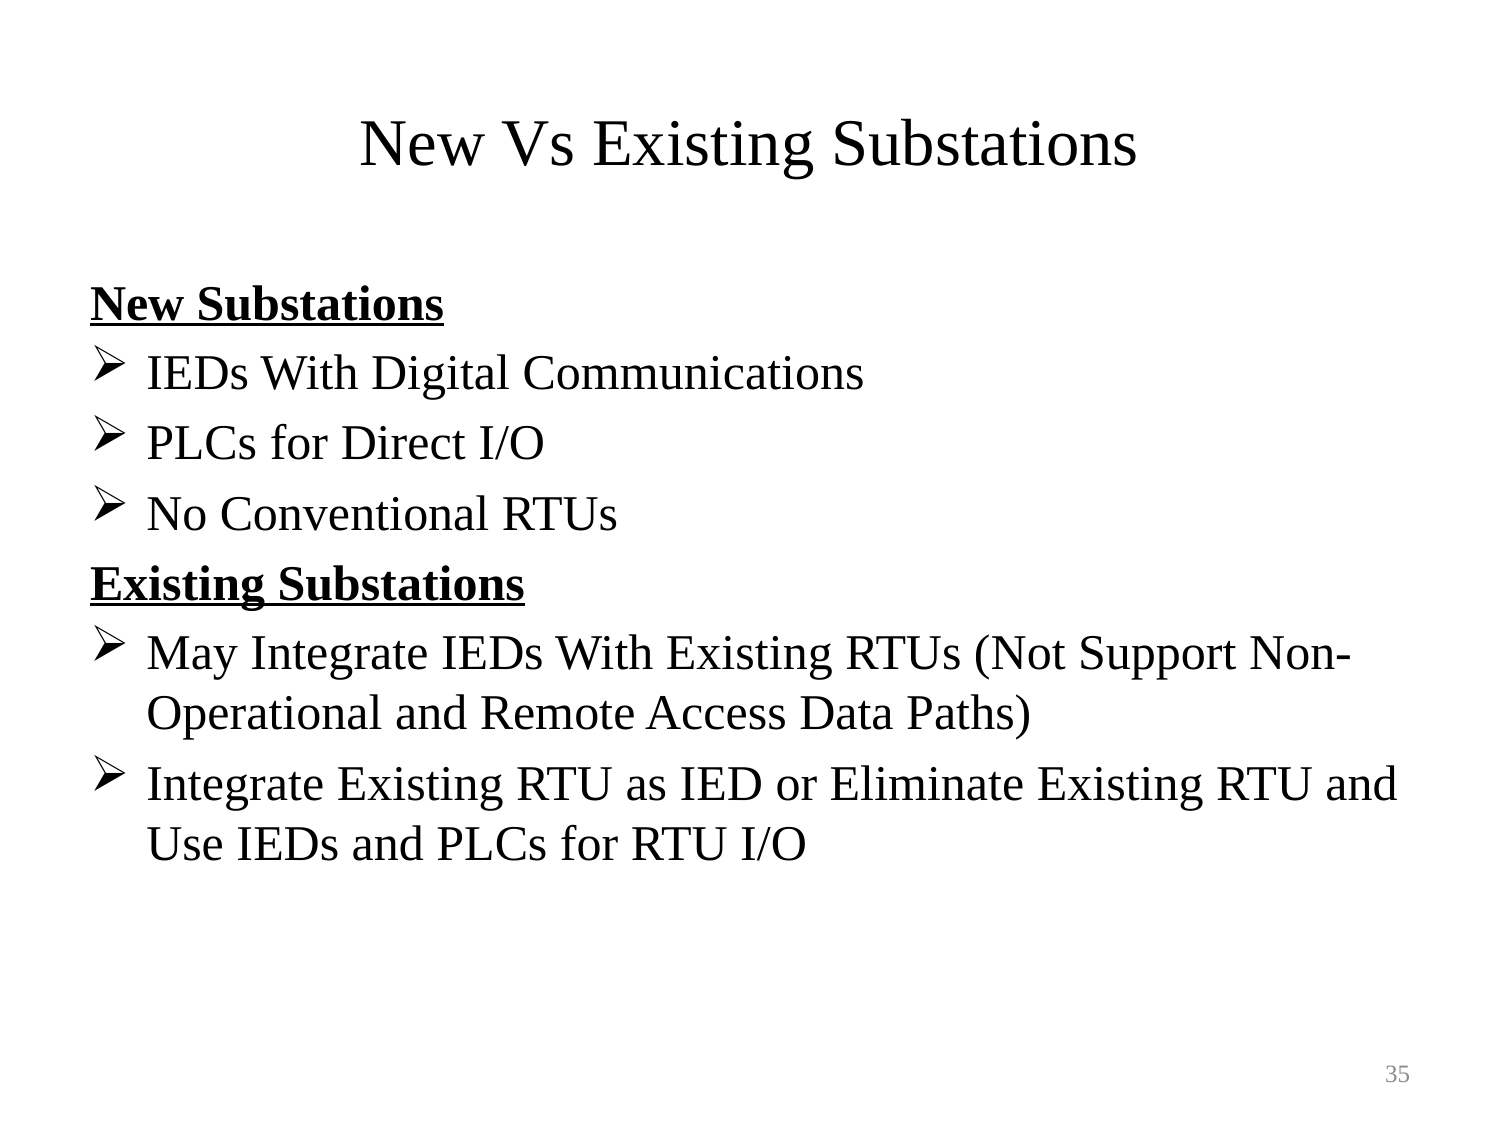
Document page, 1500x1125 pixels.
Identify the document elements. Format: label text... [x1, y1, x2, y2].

title New Vs Existing Substations [75, 45, 1425, 233]
list New Substations IEDs With Digital Communications PLCs for Direct I/O No Conventional RTUs Existing Substations May Integrate IEDs With Existing RTUs (Not Support Non-Operational and Remote Access Data Paths) Integrate Existing RTU as IED or Eliminate Existing RTU and Use IEDs and PLCs for RTU I/O [75, 262, 1425, 1005]
slide_number 35 [1074, 1042, 1425, 1103]
